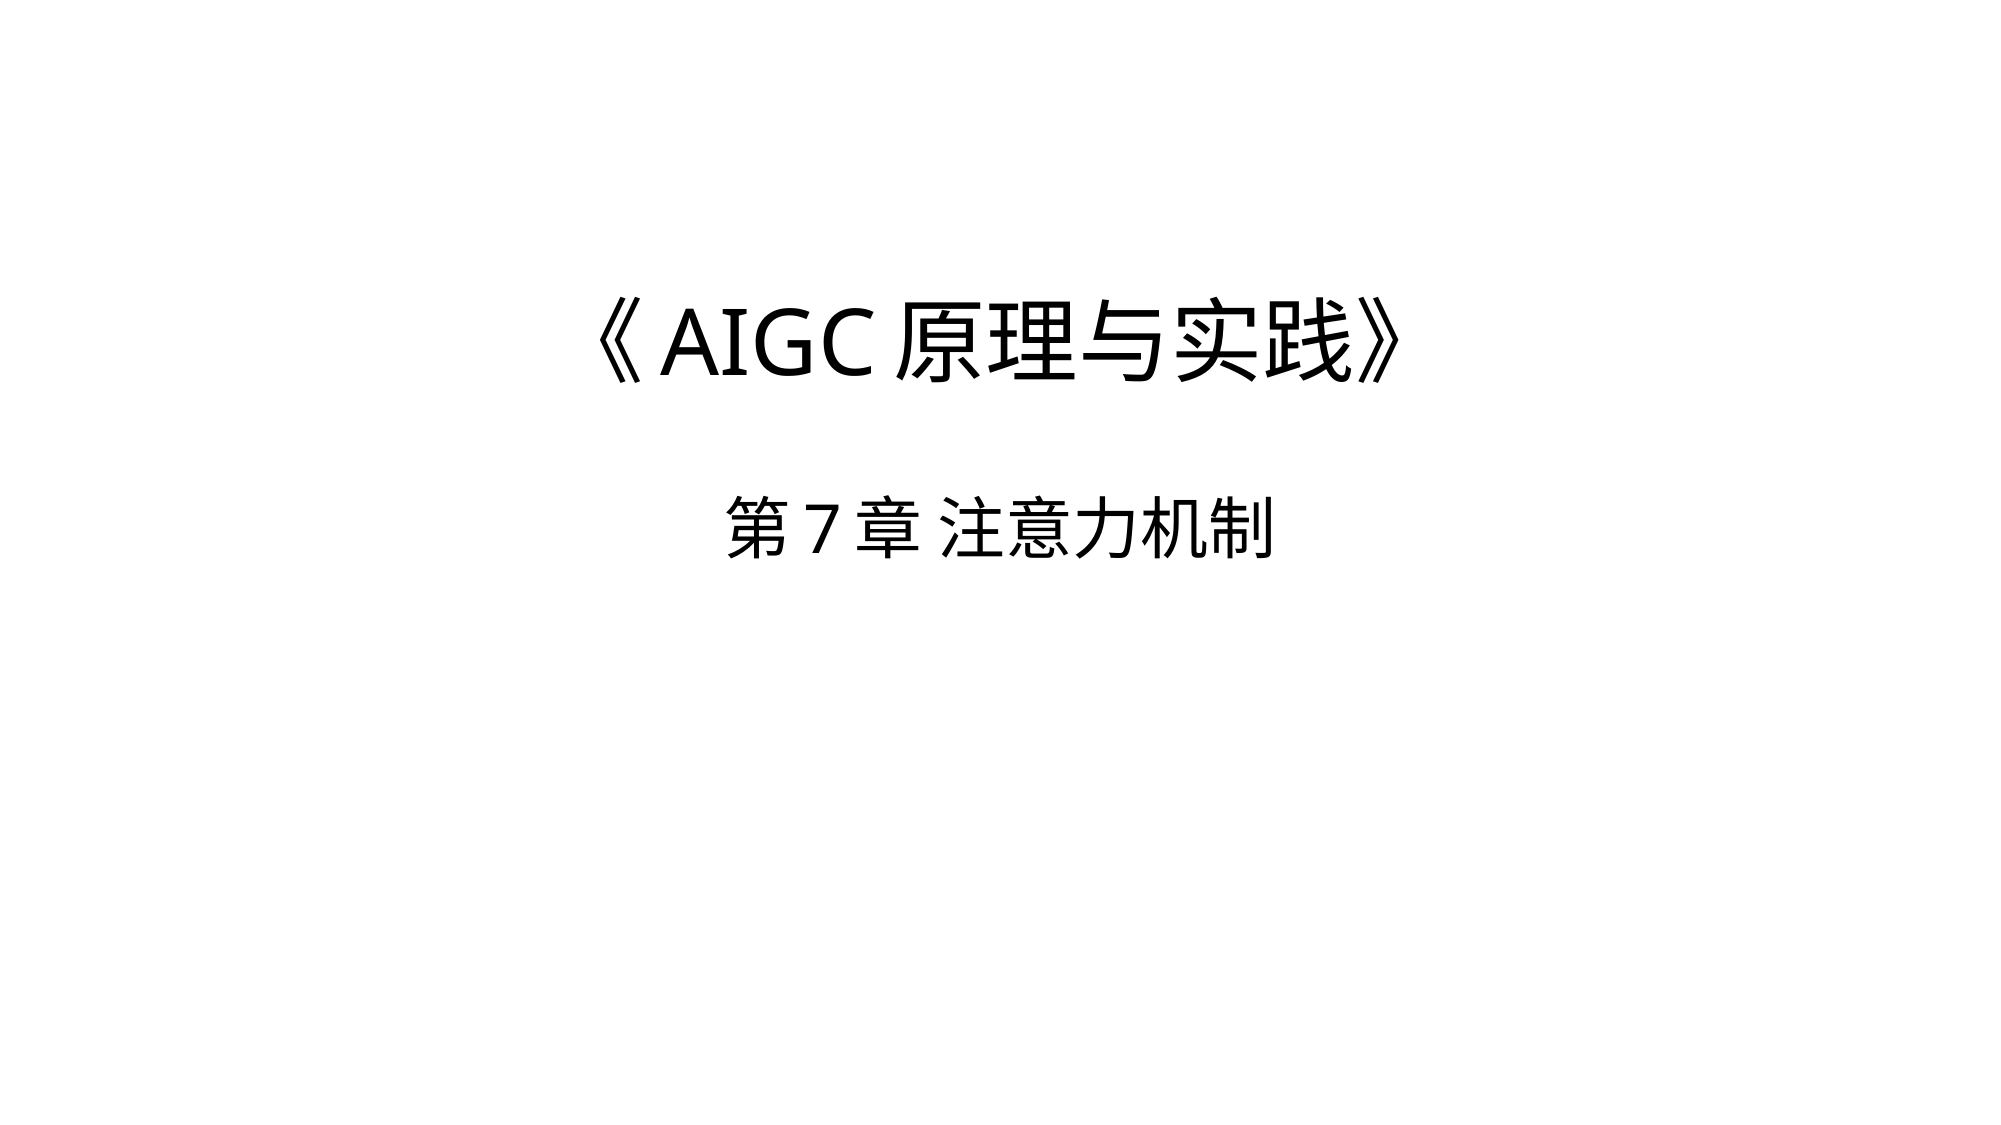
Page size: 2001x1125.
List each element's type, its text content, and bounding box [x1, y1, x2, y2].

title 《AIGC原理与实践》 第7章 注意力机制 [249, 184, 1750, 576]
